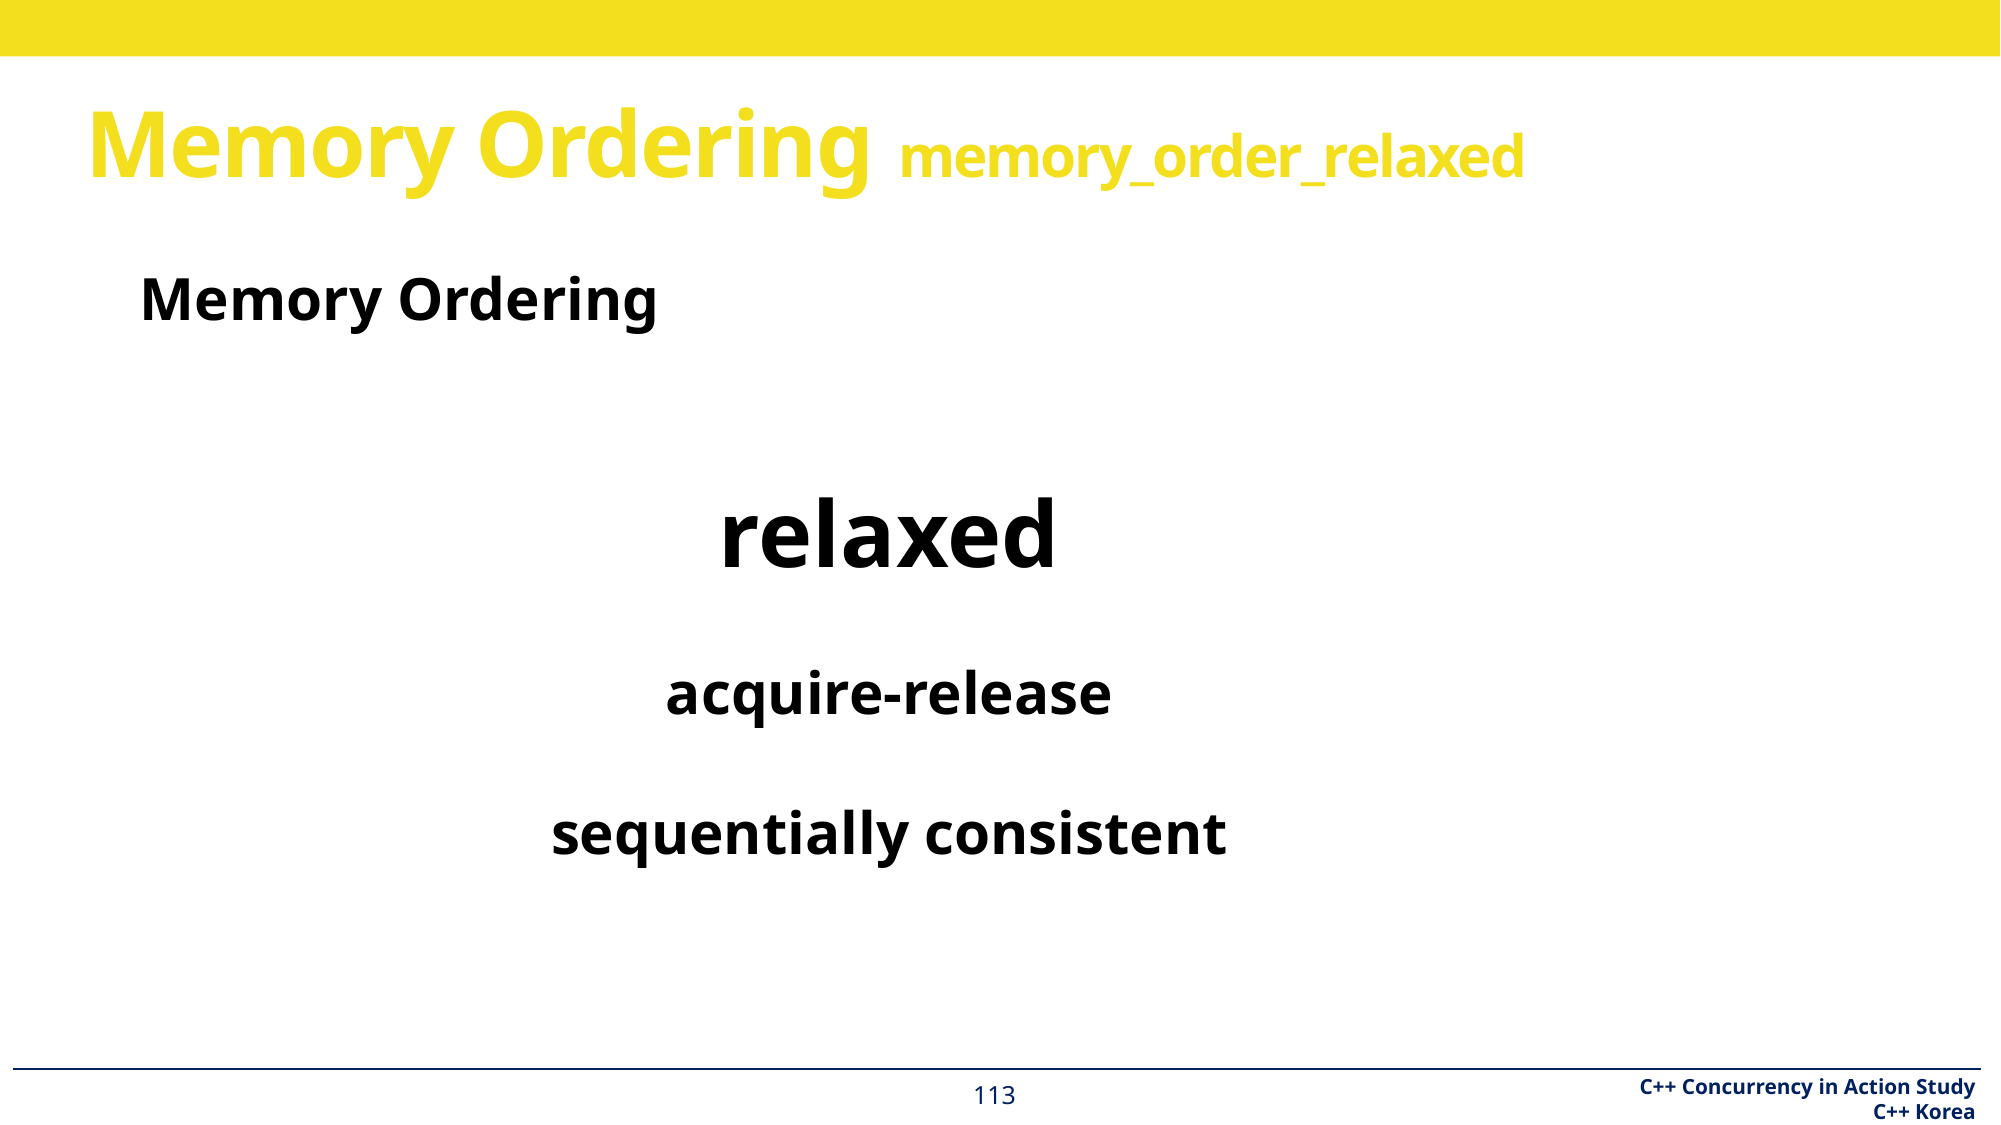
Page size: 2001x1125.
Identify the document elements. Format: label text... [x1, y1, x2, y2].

text_box Memory Ordering [139, 261, 675, 332]
text_box relaxed acquire-release sequentially consistent [63, 475, 1641, 936]
slide_number 113 [911, 1071, 1078, 1118]
title Memory Ordering memory_order_relaxed [85, 98, 1915, 198]
